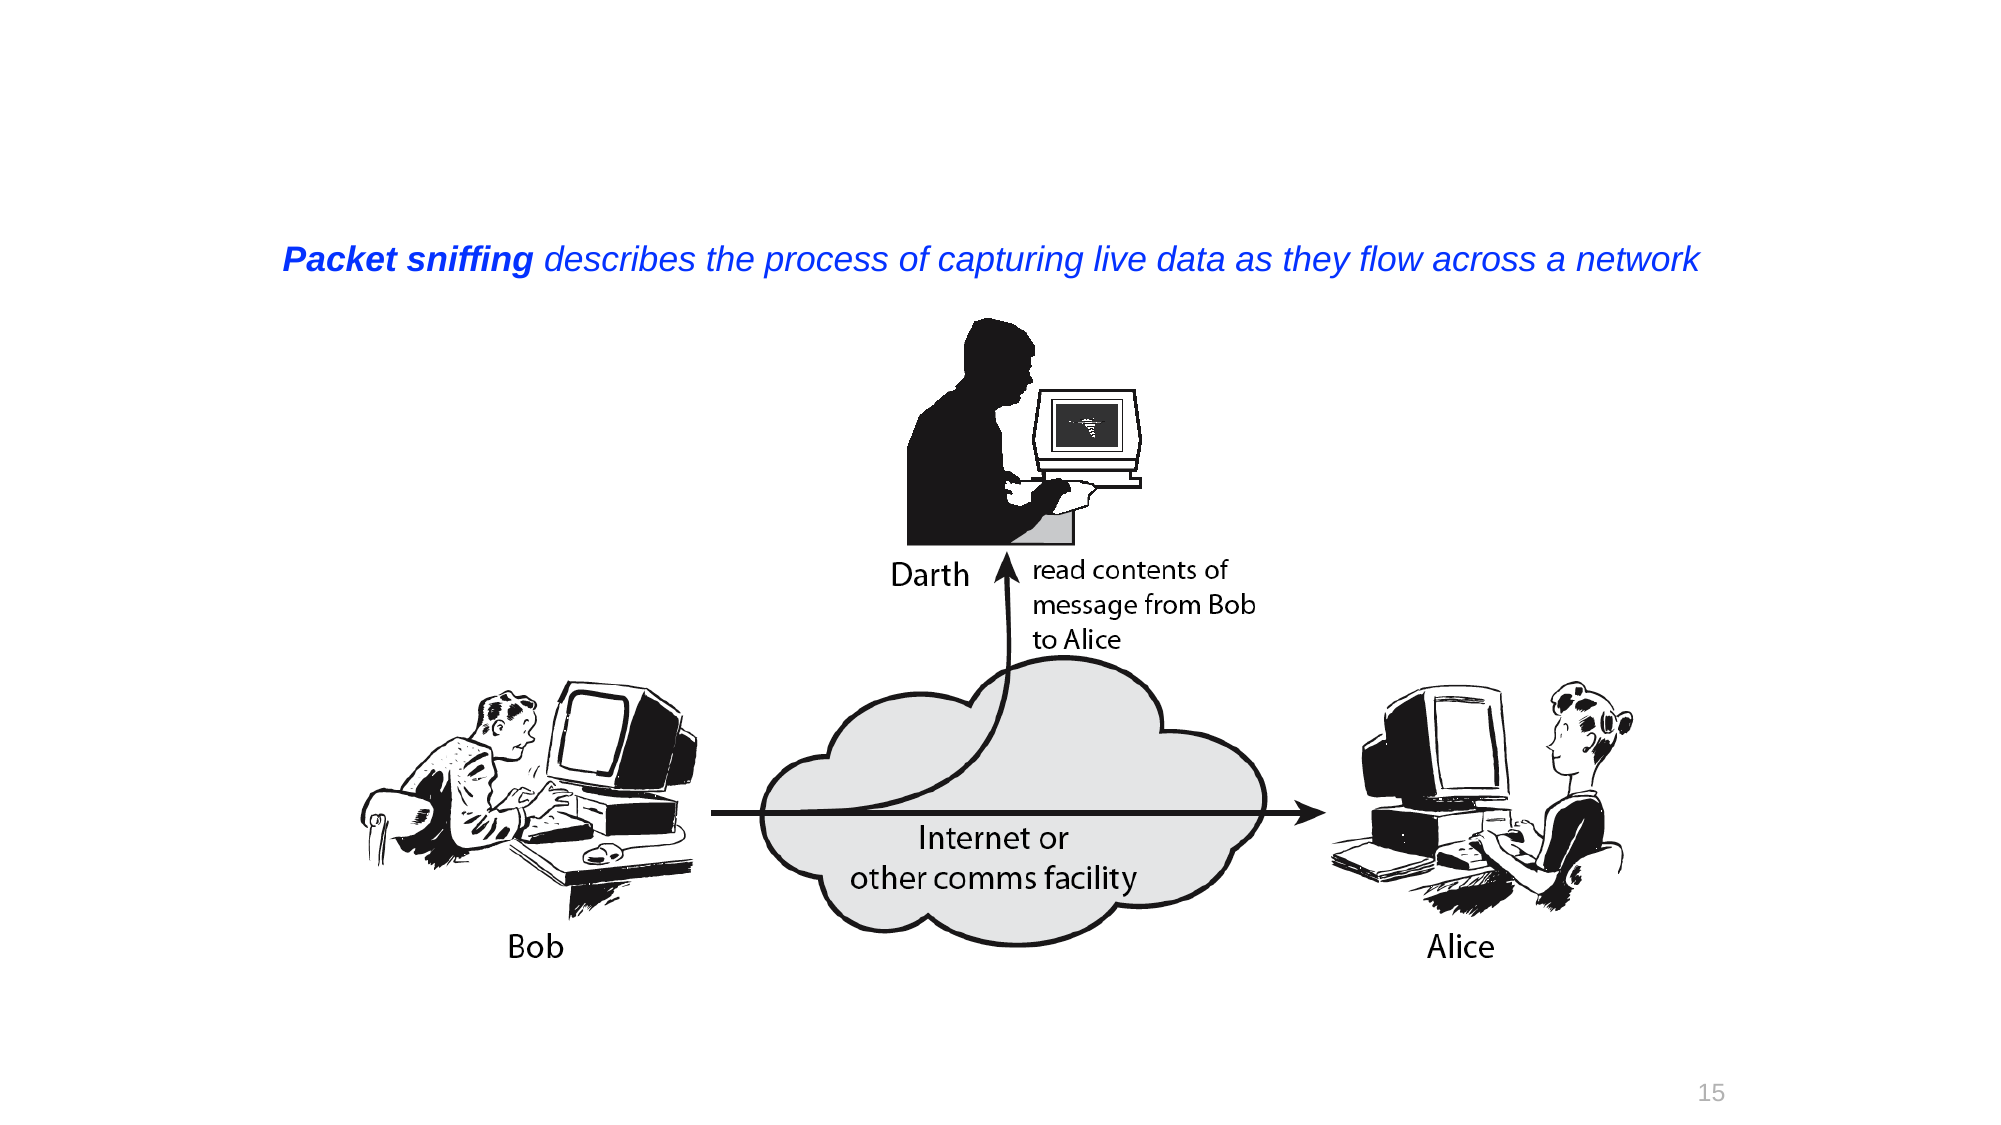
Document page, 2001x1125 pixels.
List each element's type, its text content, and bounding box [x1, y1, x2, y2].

picture [324, 299, 1667, 1009]
text_box Packet sniffing describes the process of capturing live data as they flow across a network [267, 228, 1741, 287]
slide_number 15 [1638, 1080, 1741, 1103]
